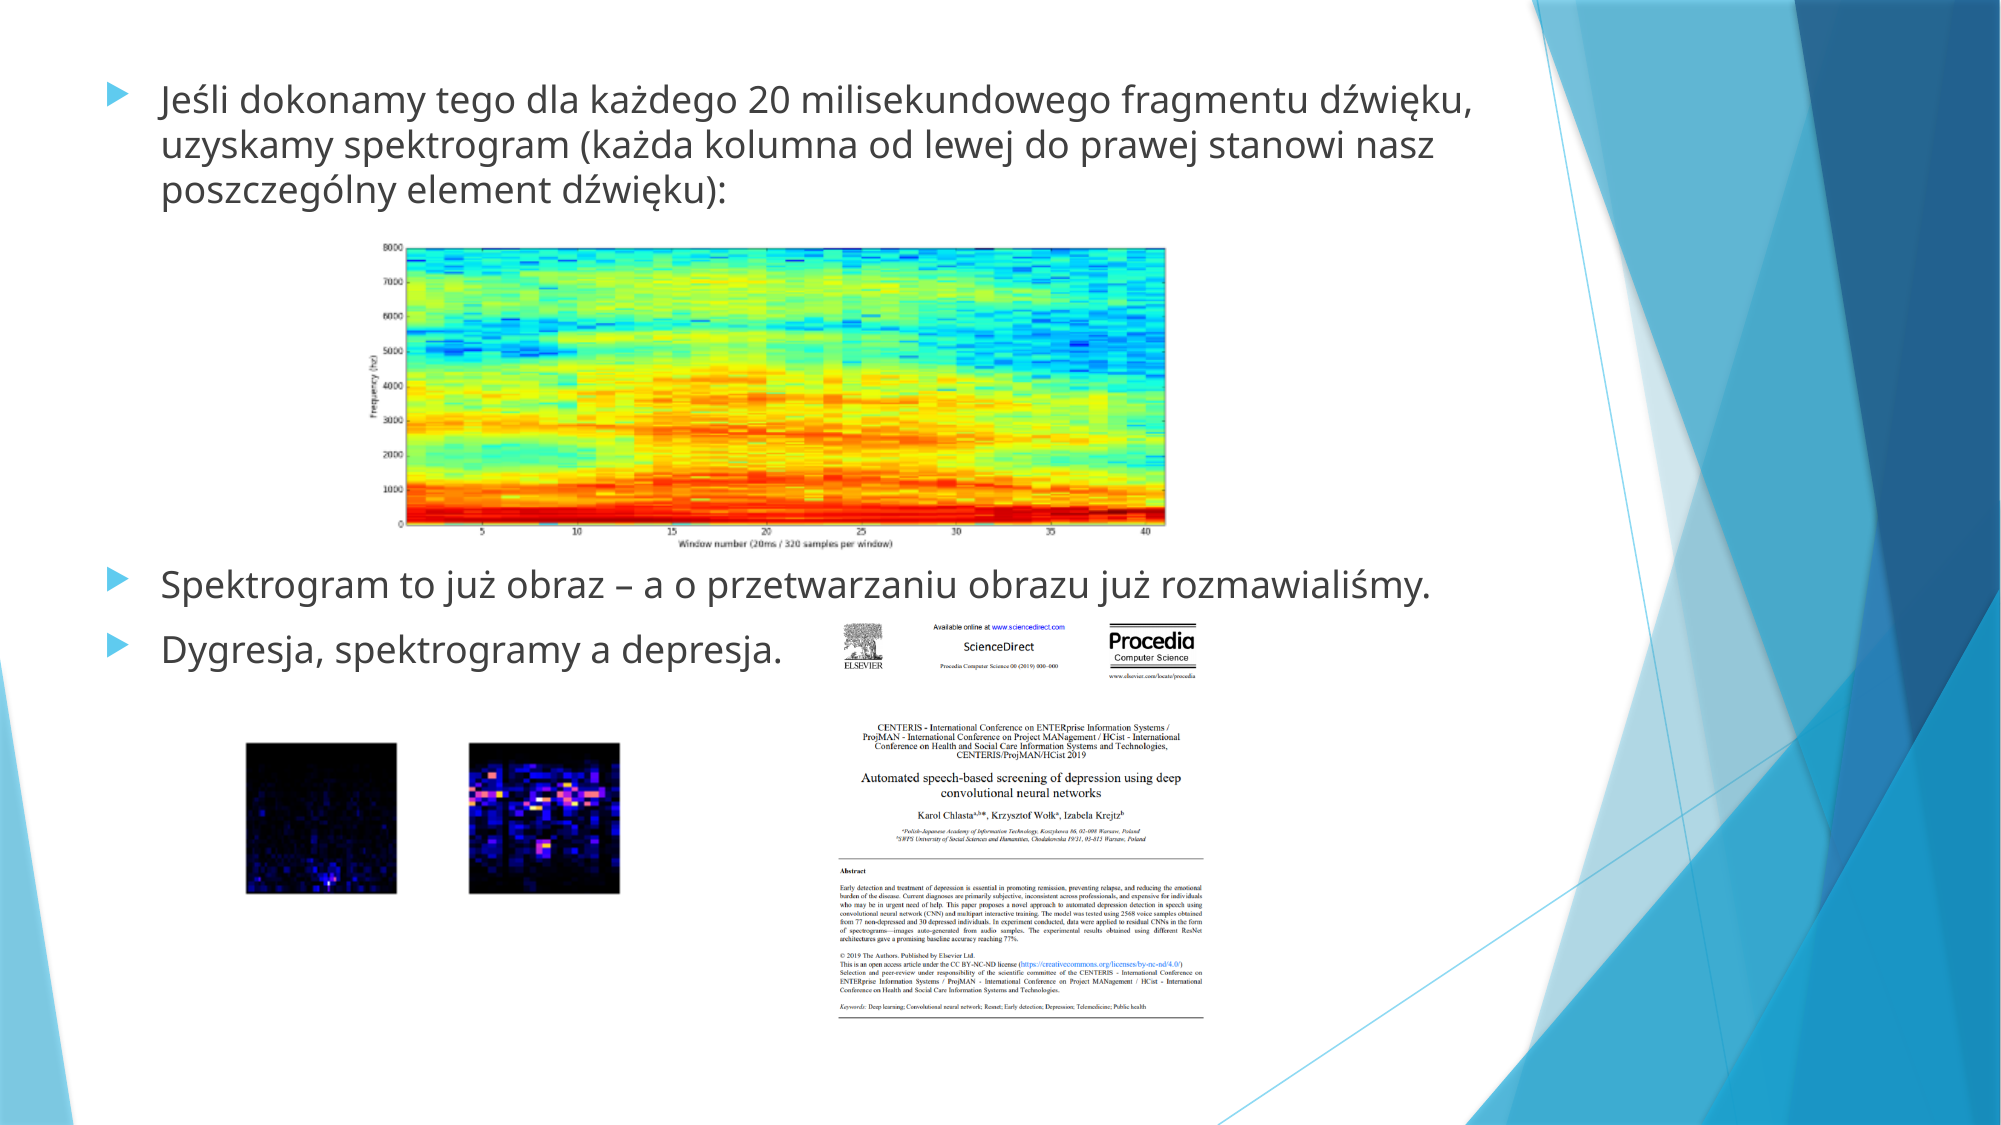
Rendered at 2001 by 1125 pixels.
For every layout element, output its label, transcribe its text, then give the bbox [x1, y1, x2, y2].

picture [187, 731, 635, 952]
picture [284, 213, 1262, 560]
list Jeśli dokonamy tego dla każdego 20 milisekundowego fragmentu dźwięku, uzyskamy spektrogram (każda kolumna od lewej do prawej stanowi nasz poszczególny element dźwięku): Spektrogram to już obraz – a o przetwarzaniu obrazu już rozmawialiśmy. Dygresja, spektrogramy a depresja. [89, 68, 1500, 705]
picture [828, 615, 1214, 1023]
